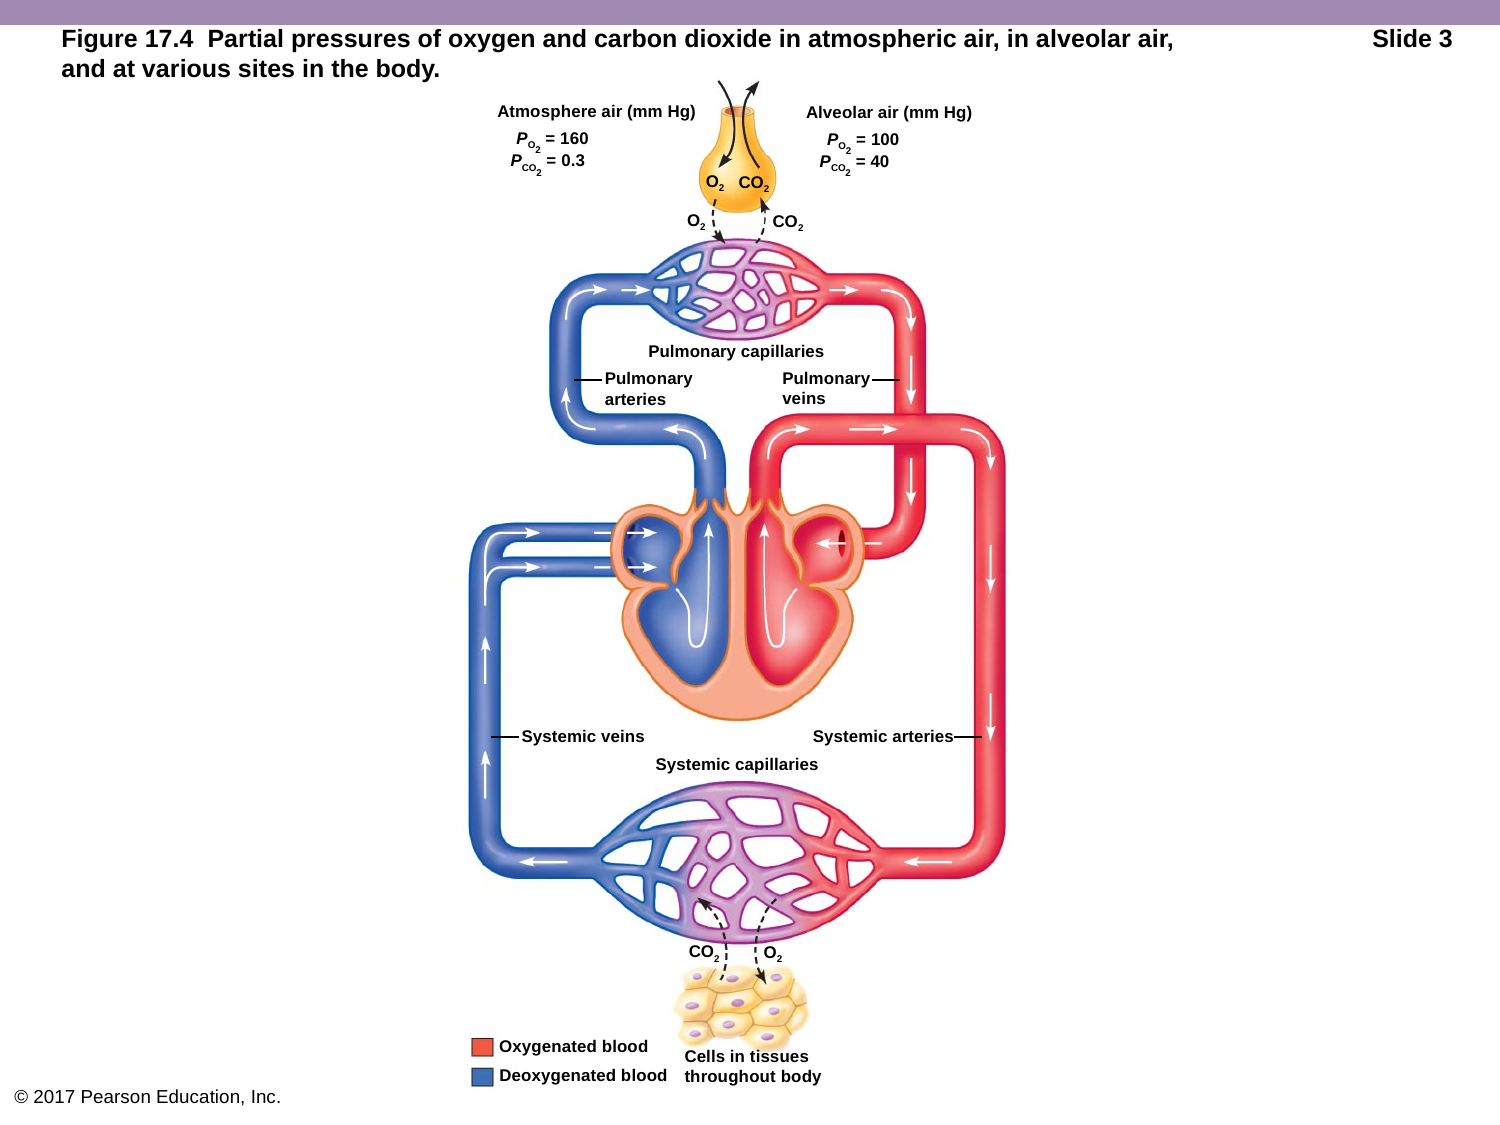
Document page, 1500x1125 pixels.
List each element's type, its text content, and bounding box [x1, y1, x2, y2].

text_box Slide 3 [1357, 15, 1469, 60]
picture [314, 69, 1186, 1090]
title Figure 17.4 Partial pressures of oxygen and carbon dioxide in atmospheric air, in alveolar air, and at various sites in the body. [46, 14, 1500, 91]
